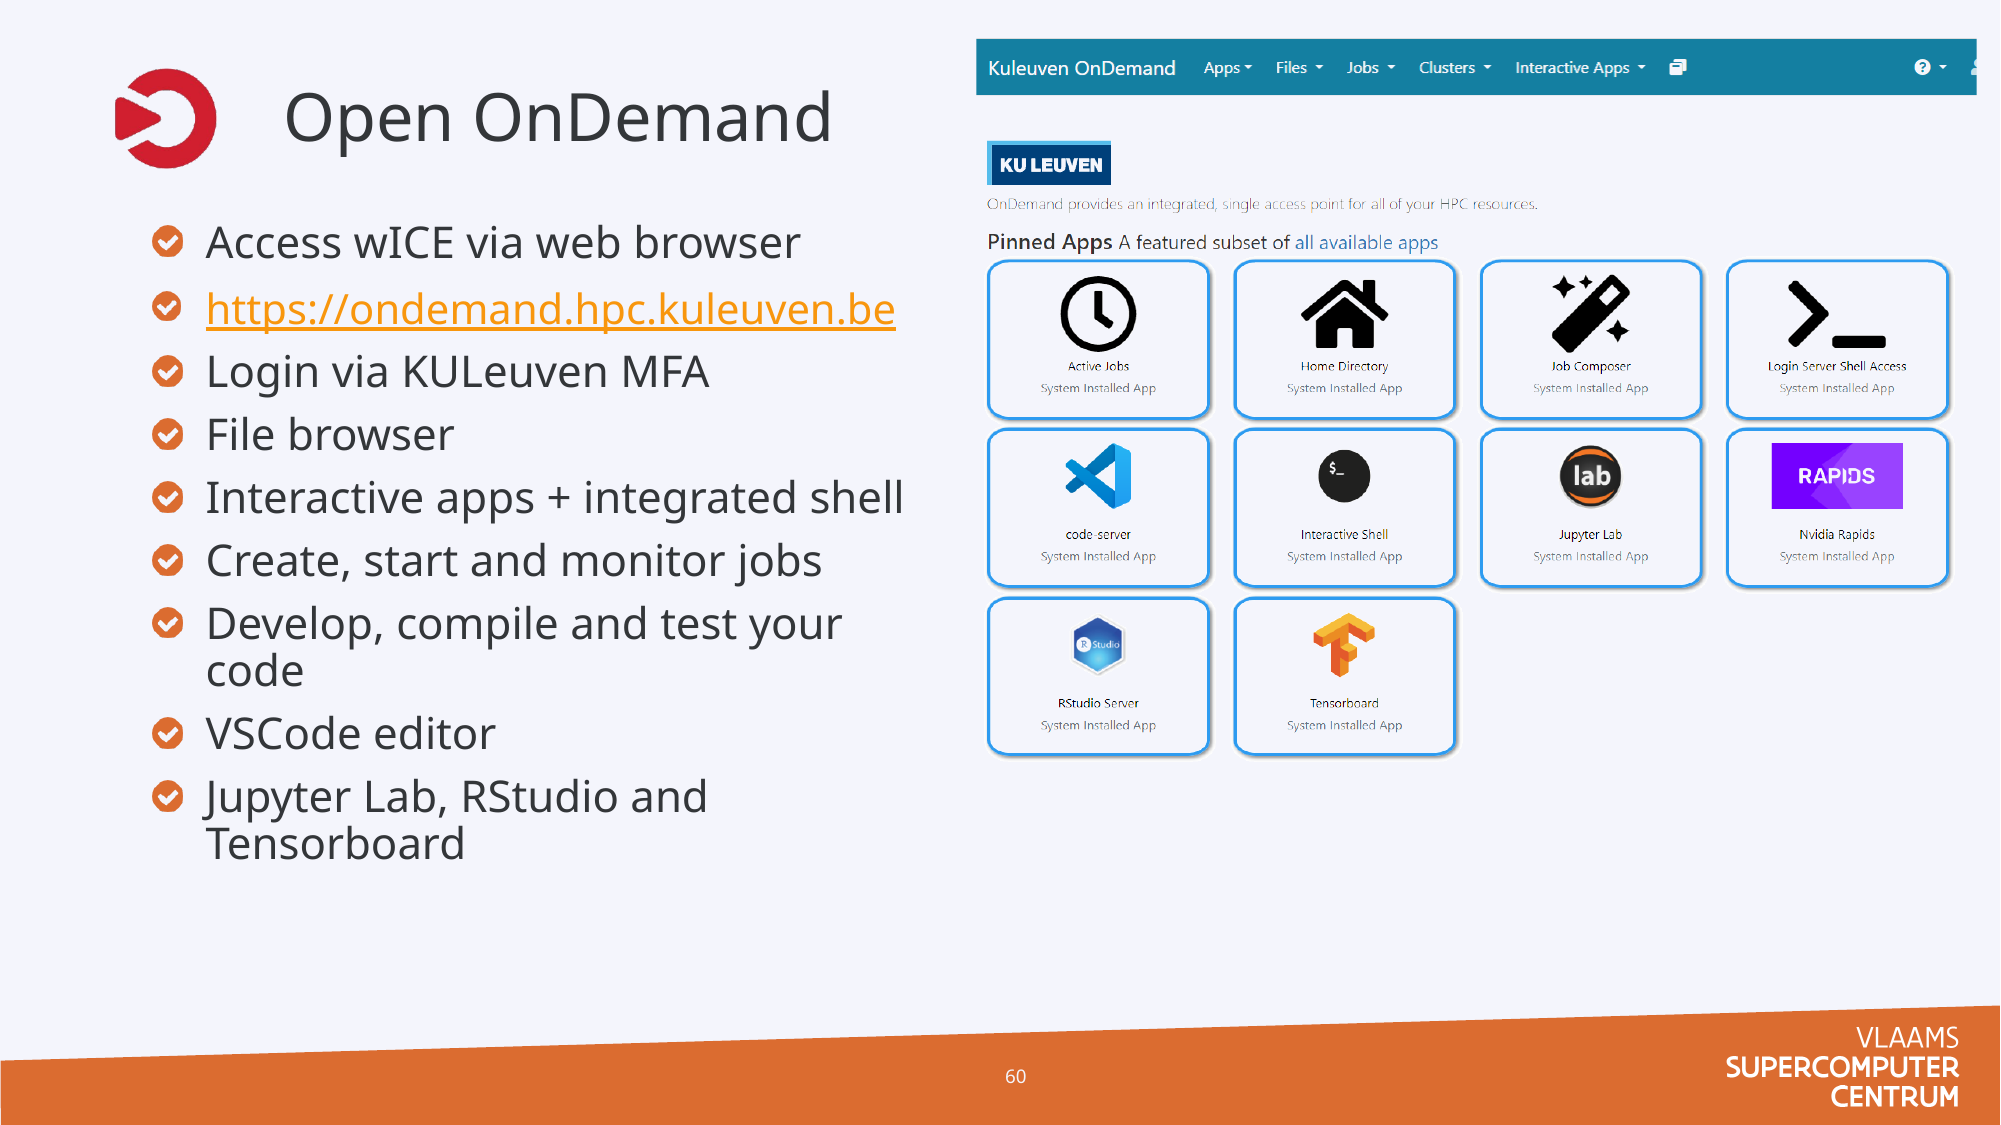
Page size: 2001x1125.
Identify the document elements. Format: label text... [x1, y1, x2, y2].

picture [152, 355, 183, 387]
picture [152, 418, 183, 450]
picture [152, 780, 183, 812]
picture [102, 54, 230, 183]
text_box Open OnDemand [118, 54, 976, 185]
picture [152, 481, 183, 513]
picture [152, 607, 183, 638]
picture [1725, 1021, 1960, 1117]
text_box 60 [958, 1047, 1042, 1108]
picture [152, 291, 181, 321]
text_box Access wICE via web browser https://ondemand.hpc.kuleuven.be Login via KULeuven MFA File browser Interactive apps + integrated shell Create, start and monitor jobs Develop, compile and test your code VSCode editor Jupyter Lab, RStudio and Tensorboard [137, 212, 959, 835]
picture [152, 717, 183, 749]
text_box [976, 37, 1977, 776]
picture [152, 544, 183, 576]
picture [152, 225, 183, 257]
